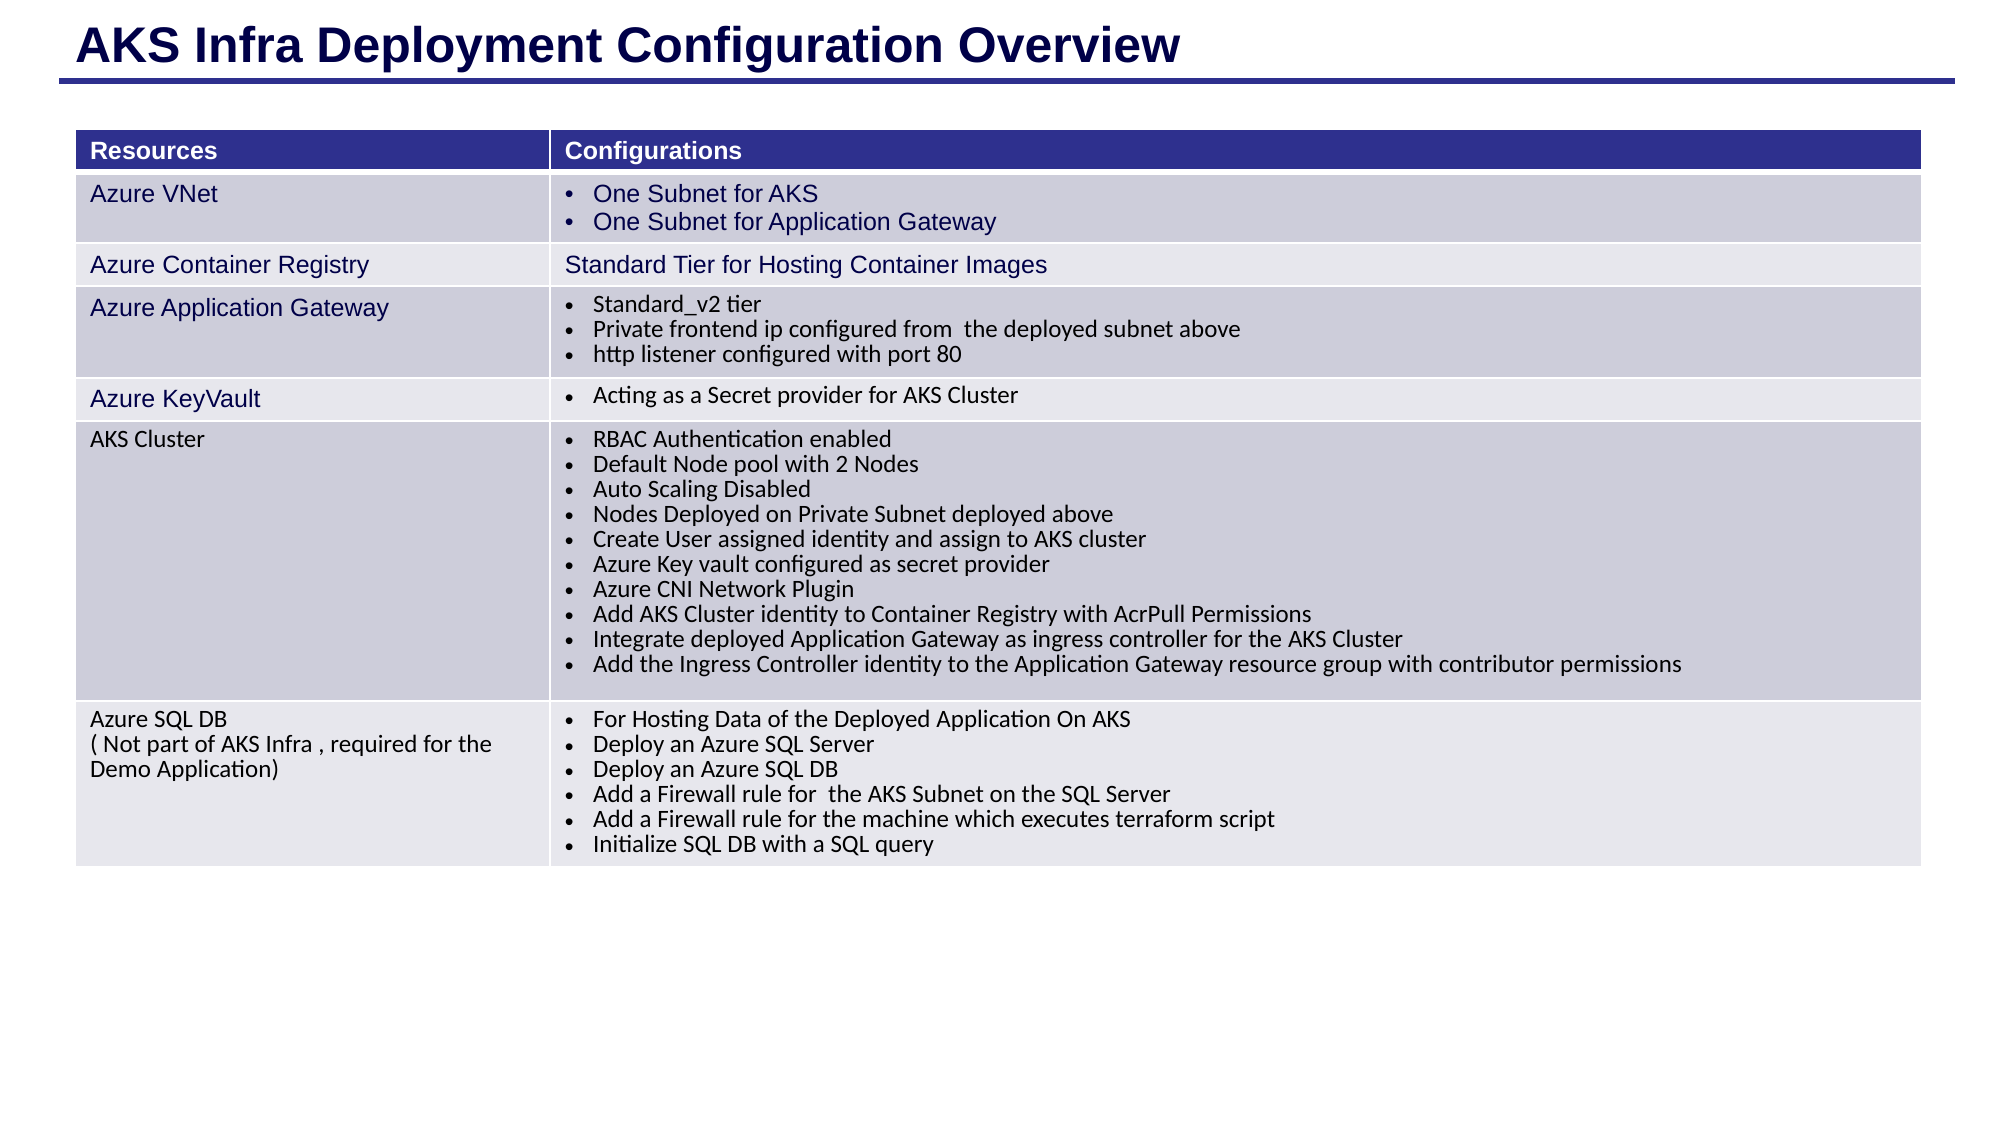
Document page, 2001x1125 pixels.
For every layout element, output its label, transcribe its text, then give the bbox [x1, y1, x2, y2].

table_cell Acting as a Secret provider for AKS Cluster [551, 379, 1921, 420]
table_cell For Hosting Data of the Deployed Application On AKS Deploy an Azure SQL Server Deploy an Azure SQL DB Add a Firewall rule for the AKS Subnet on the SQL Server Add a Firewall rule for the machine which executes terraform script Initialize SQL DB with a SQL query [551, 702, 1921, 866]
table_cell Azure Application Gateway [76, 287, 549, 377]
table_cell Standard Tier for Hosting Container Images [551, 244, 1921, 285]
table_header Configurations [551, 130, 1921, 169]
table_cell RBAC Authentication enabled Default Node pool with 2 Nodes Auto Scaling Disabled Nodes Deployed on Private Subnet deployed above Create User assigned identity and assign to AKS cluster Azure Key vault configured as secret provider Azure CNI Network Plugin Add AKS Cluster identity to Container Registry with AcrPull Permissions Integrate deployed Application Gateway as ingress controller for the AKS Cluster Add the Ingress Controller identity to the Application Gateway resource group with contributor permissions [551, 422, 1921, 700]
table_cell Standard_v2 tier Private frontend ip configured from the deployed subnet above http listener configured with port 80 [551, 287, 1921, 377]
table_cell Azure Container Registry [76, 244, 549, 285]
table_cell AKS Cluster [76, 422, 549, 700]
text_box AKS Infra Deployment Configuration Overview [74, 12, 1848, 73]
table_cell Azure KeyVault [76, 379, 549, 420]
table_cell One Subnet for AKS One Subnet for Application Gateway [551, 175, 1921, 242]
table_header Resources [76, 130, 549, 169]
table_cell Azure SQL DB ( Not part of AKS Infra , required for the Demo Application) [76, 702, 549, 866]
table_cell Azure VNet [76, 175, 549, 242]
